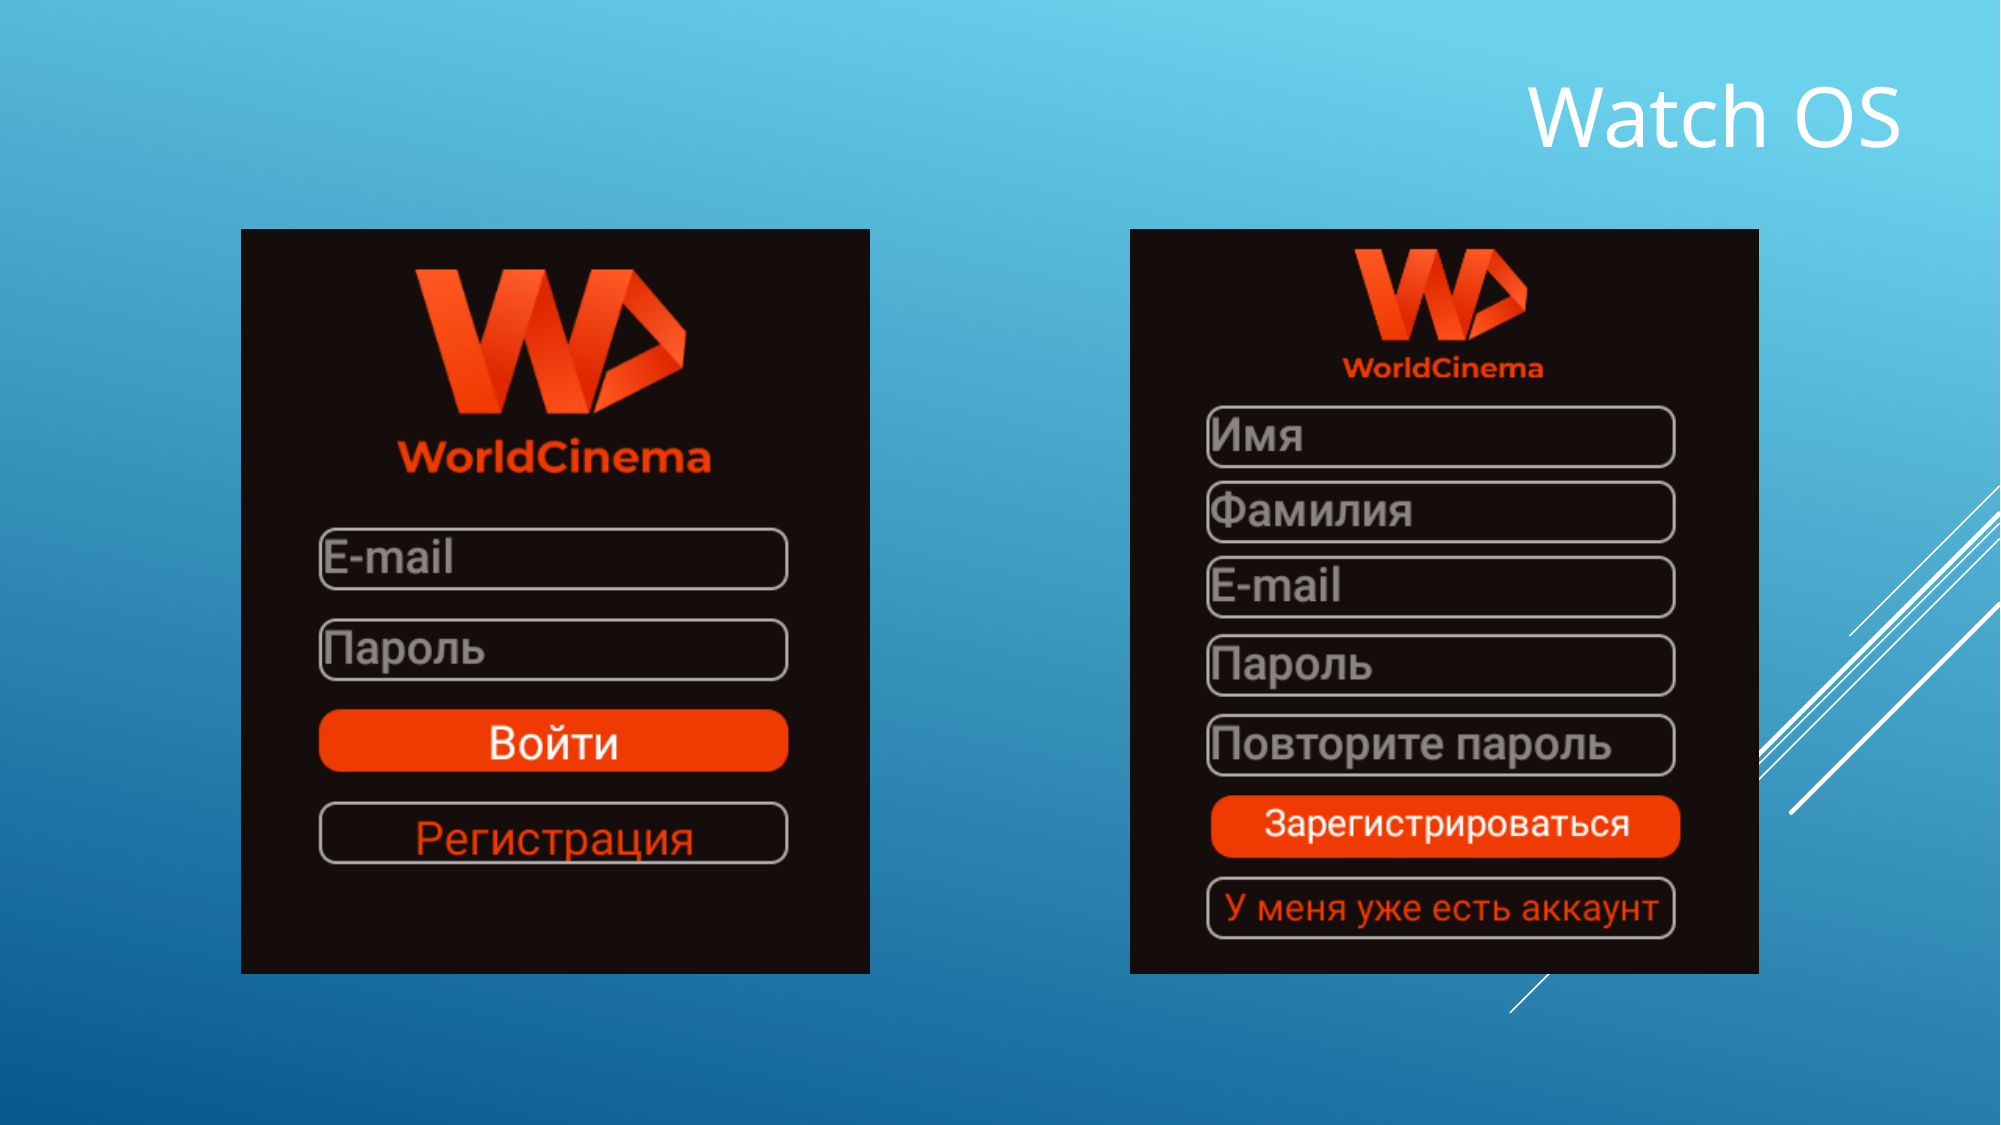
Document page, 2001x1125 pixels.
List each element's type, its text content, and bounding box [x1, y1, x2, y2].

picture [1129, 229, 1759, 974]
text_box Watch OS [1098, 56, 1919, 172]
picture [241, 229, 871, 974]
